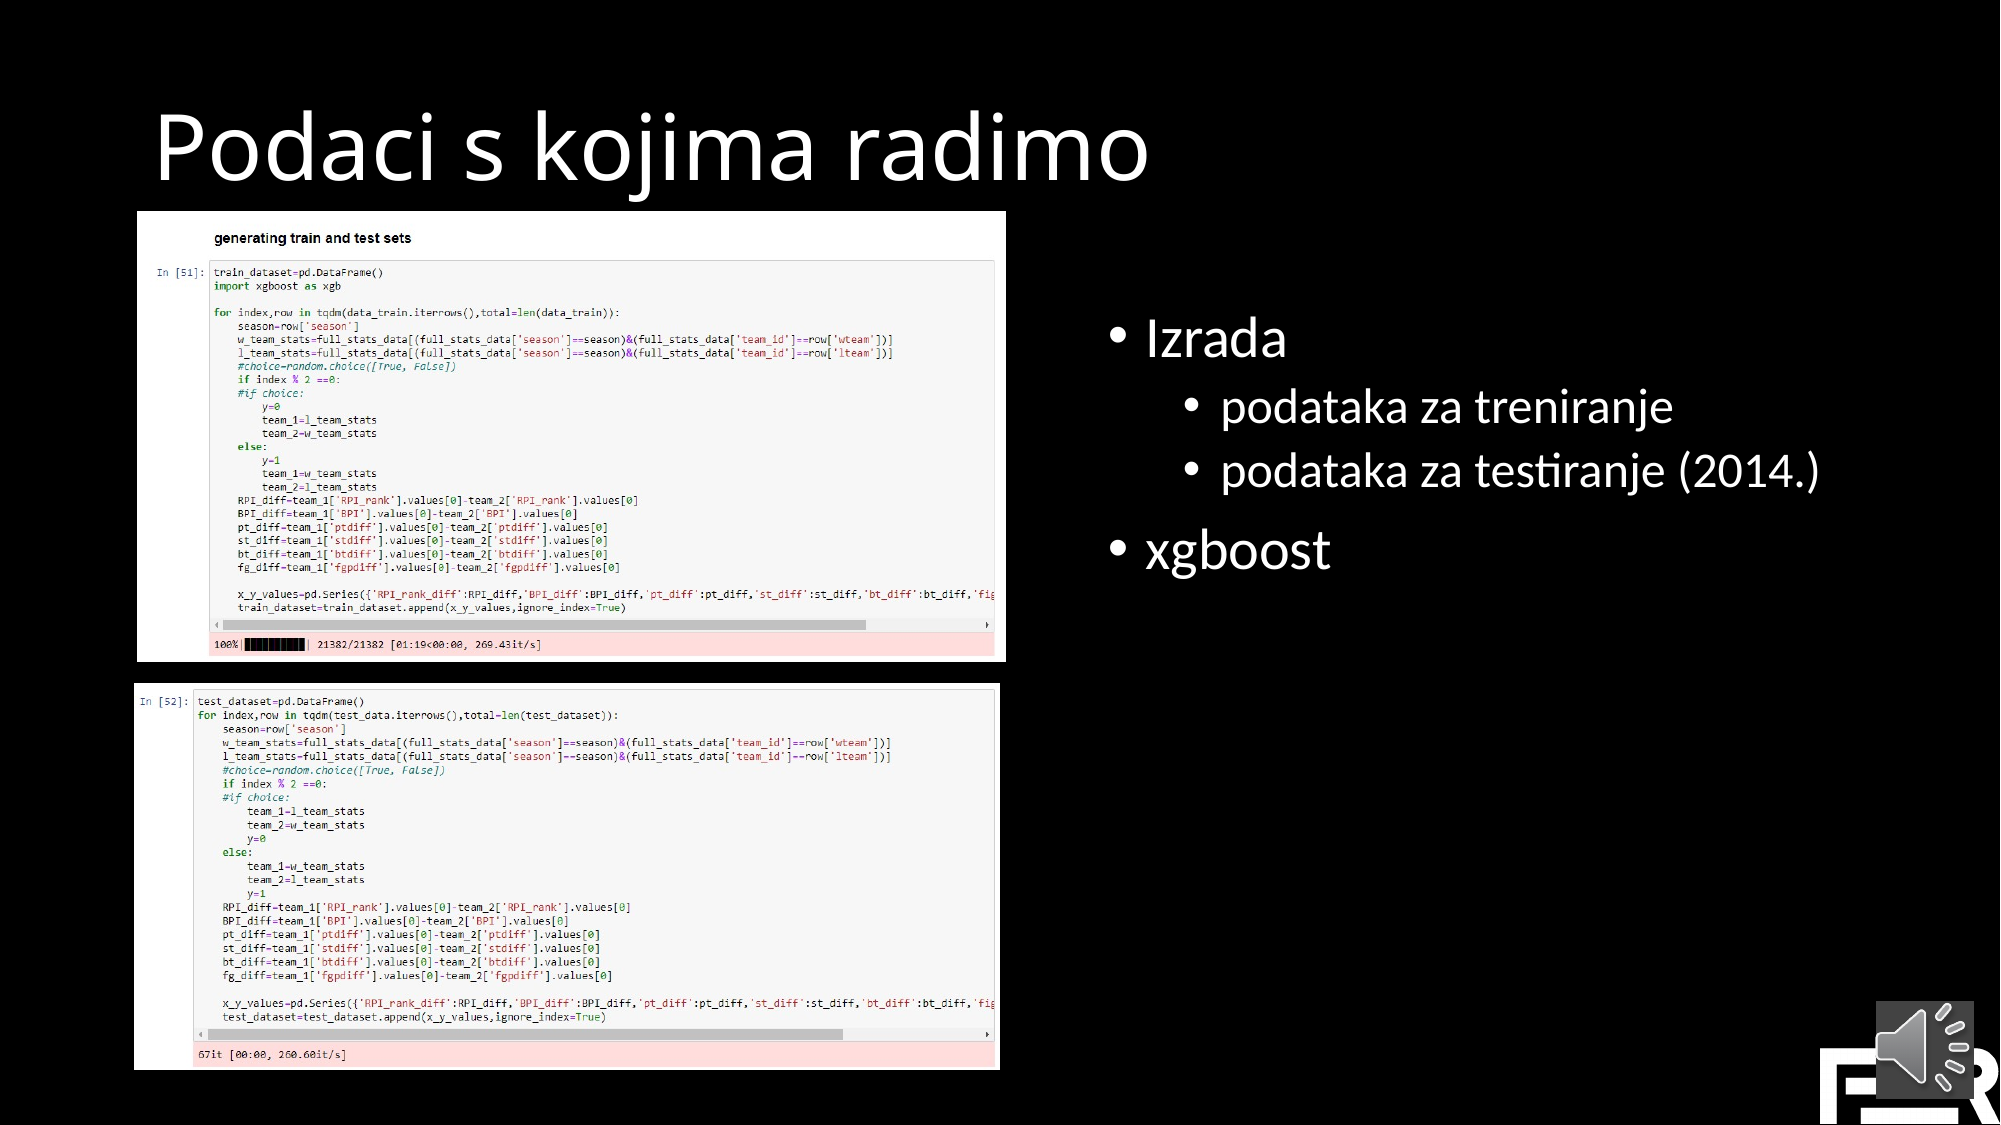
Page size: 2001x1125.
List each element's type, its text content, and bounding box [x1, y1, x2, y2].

title Podaci s kojima radimo [137, 59, 1863, 242]
list Izrada podataka za treniranje podataka za testiranje (2014.) xgboost [1092, 299, 1863, 1014]
picture [137, 211, 1006, 662]
picture [1820, 999, 2000, 1125]
picture [134, 683, 1000, 1070]
